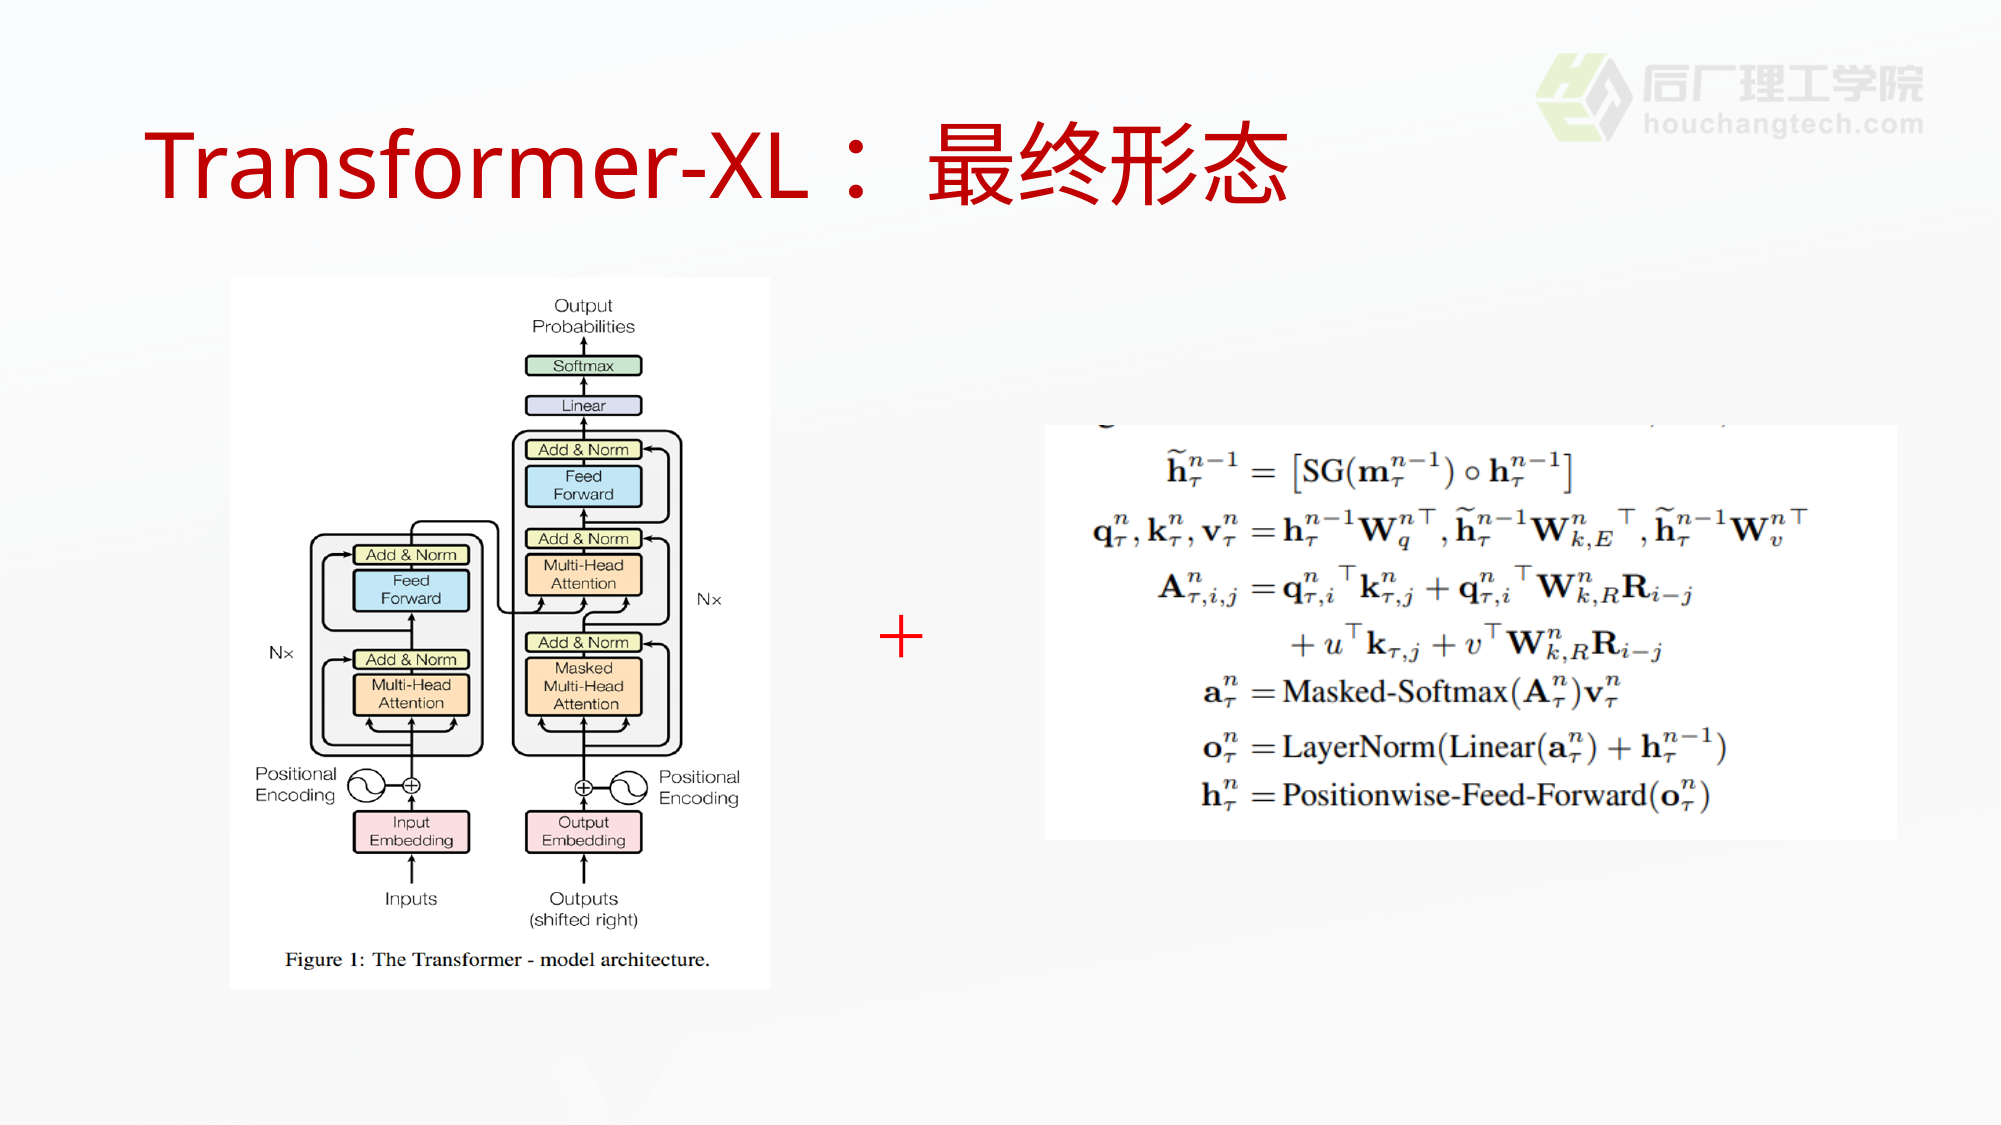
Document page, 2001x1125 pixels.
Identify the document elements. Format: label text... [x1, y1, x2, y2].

picture [230, 277, 770, 990]
title Transformer-XL：最终形态 [136, 59, 1863, 278]
picture [1045, 425, 1898, 841]
text_box ＋ [835, 592, 968, 678]
